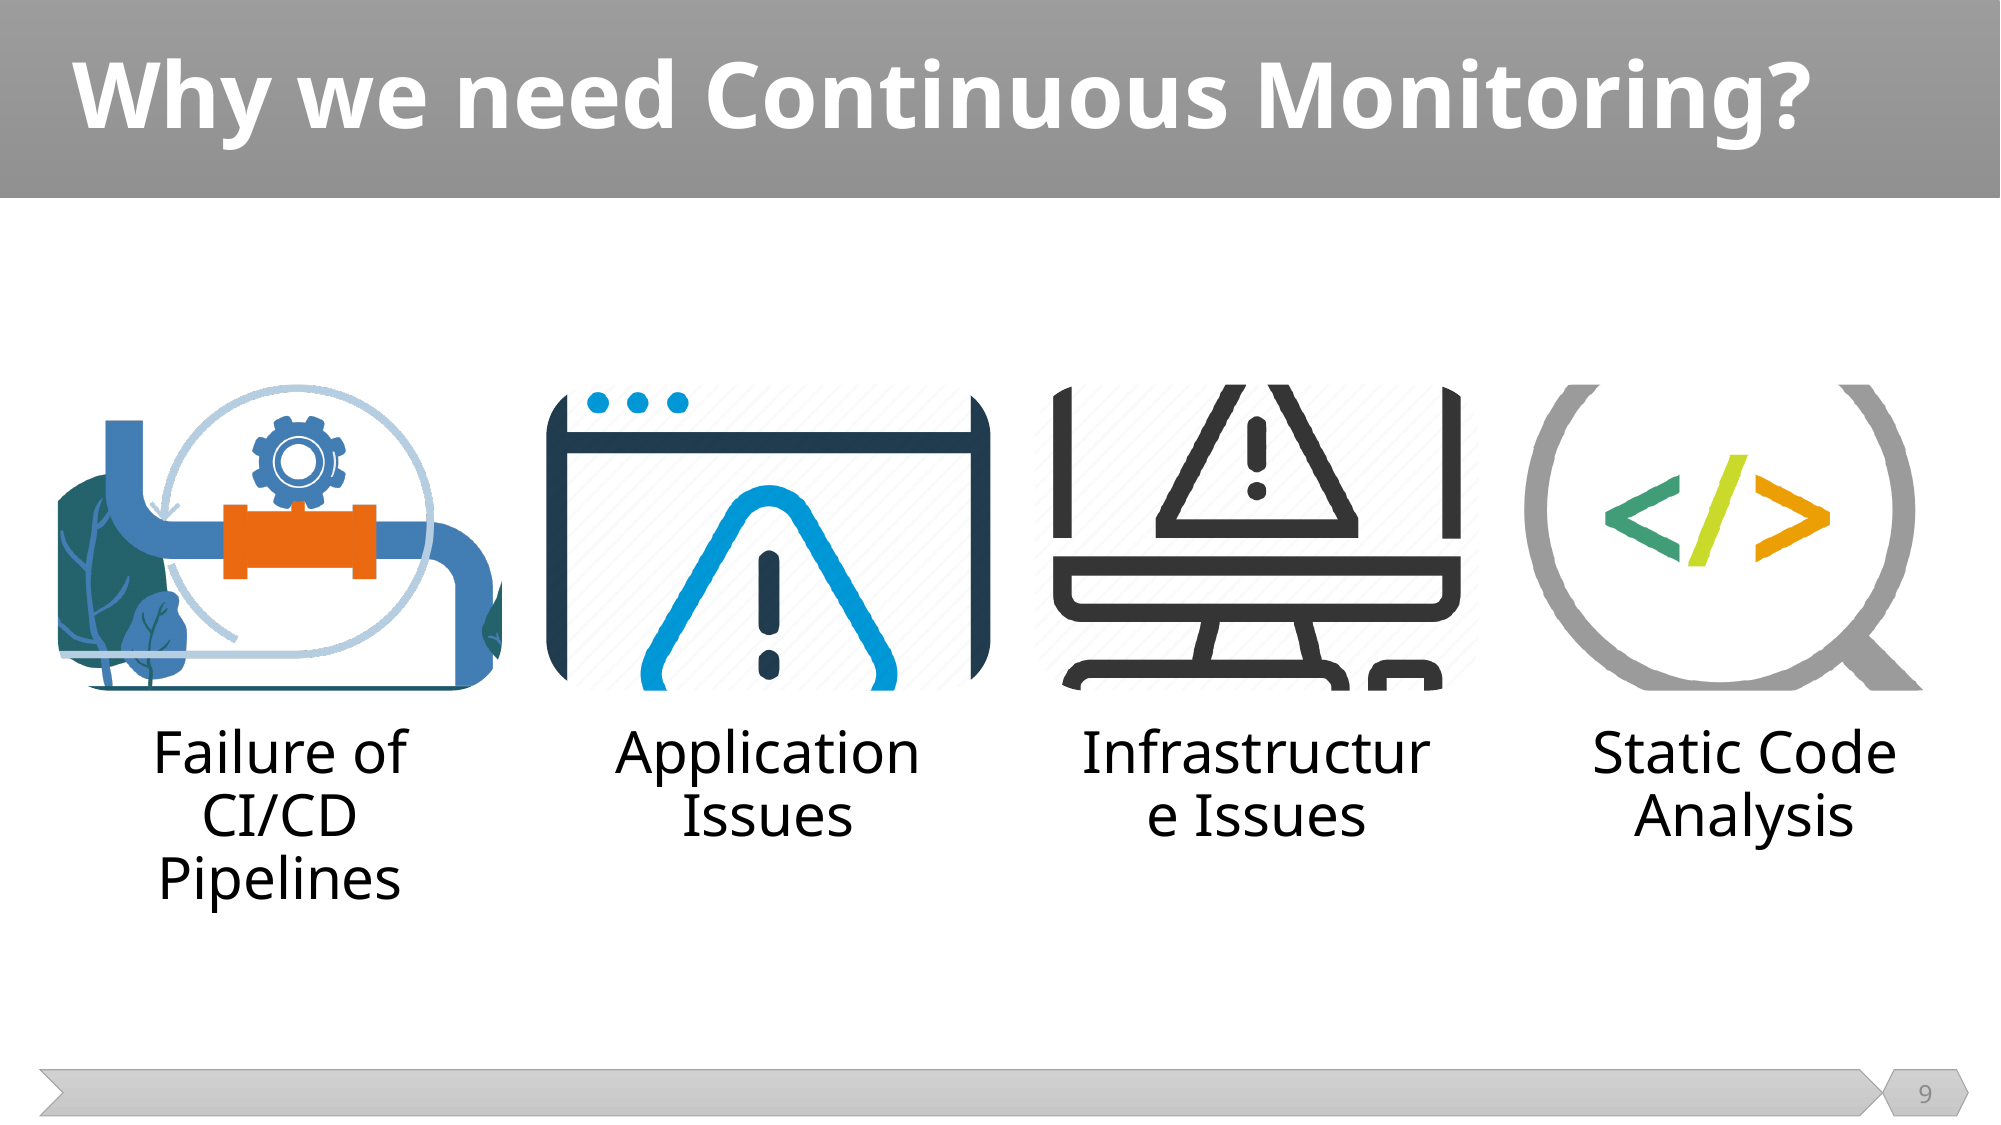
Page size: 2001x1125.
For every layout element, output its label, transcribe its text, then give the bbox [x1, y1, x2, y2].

slide_number 9 [1882, 1065, 1969, 1125]
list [57, 230, 1969, 1010]
title Why we need Continuous Monitoring? [56, 0, 1969, 199]
